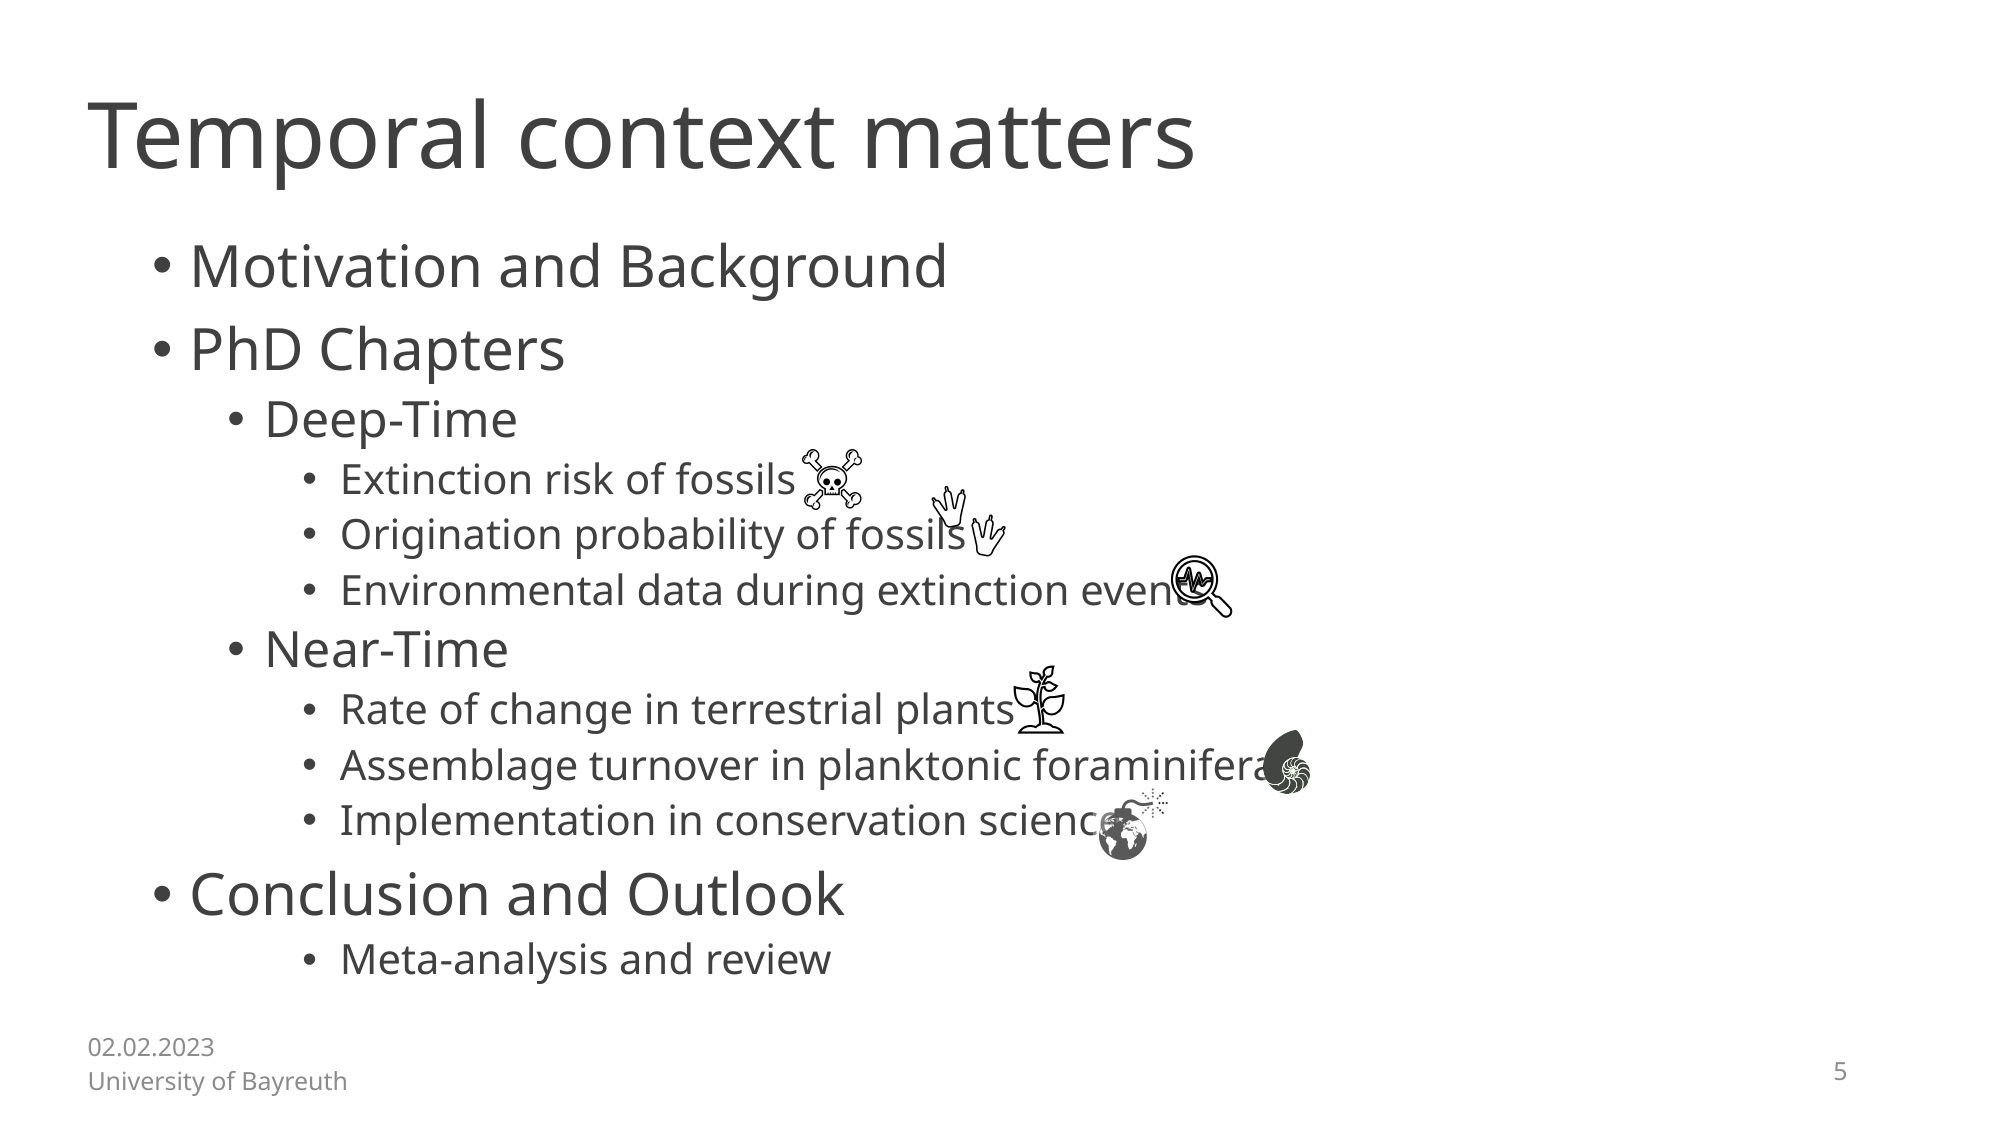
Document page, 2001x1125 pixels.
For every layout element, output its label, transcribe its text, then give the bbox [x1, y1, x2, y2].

picture [1165, 550, 1238, 623]
picture [802, 449, 862, 510]
picture [999, 660, 1079, 739]
picture [926, 478, 1011, 563]
slide_number 5 [1772, 1042, 1863, 1103]
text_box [1092, 788, 1168, 879]
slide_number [72, 1016, 237, 1052]
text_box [1263, 718, 1324, 802]
footer University of Bayreuth [72, 1052, 410, 1113]
list Motivation and Background PhD Chapters Deep-Time Extinction risk of fossils Origination probability of fossils Environmental data during extinction events Near-Time Rate of change in terrestrial plants Assemblage turnover in planktonic foraminifera Implementation in conservation science Conclusion and Outlook Meta-analysis and review [137, 229, 1863, 1016]
title Temporal context matters [72, 29, 1798, 248]
